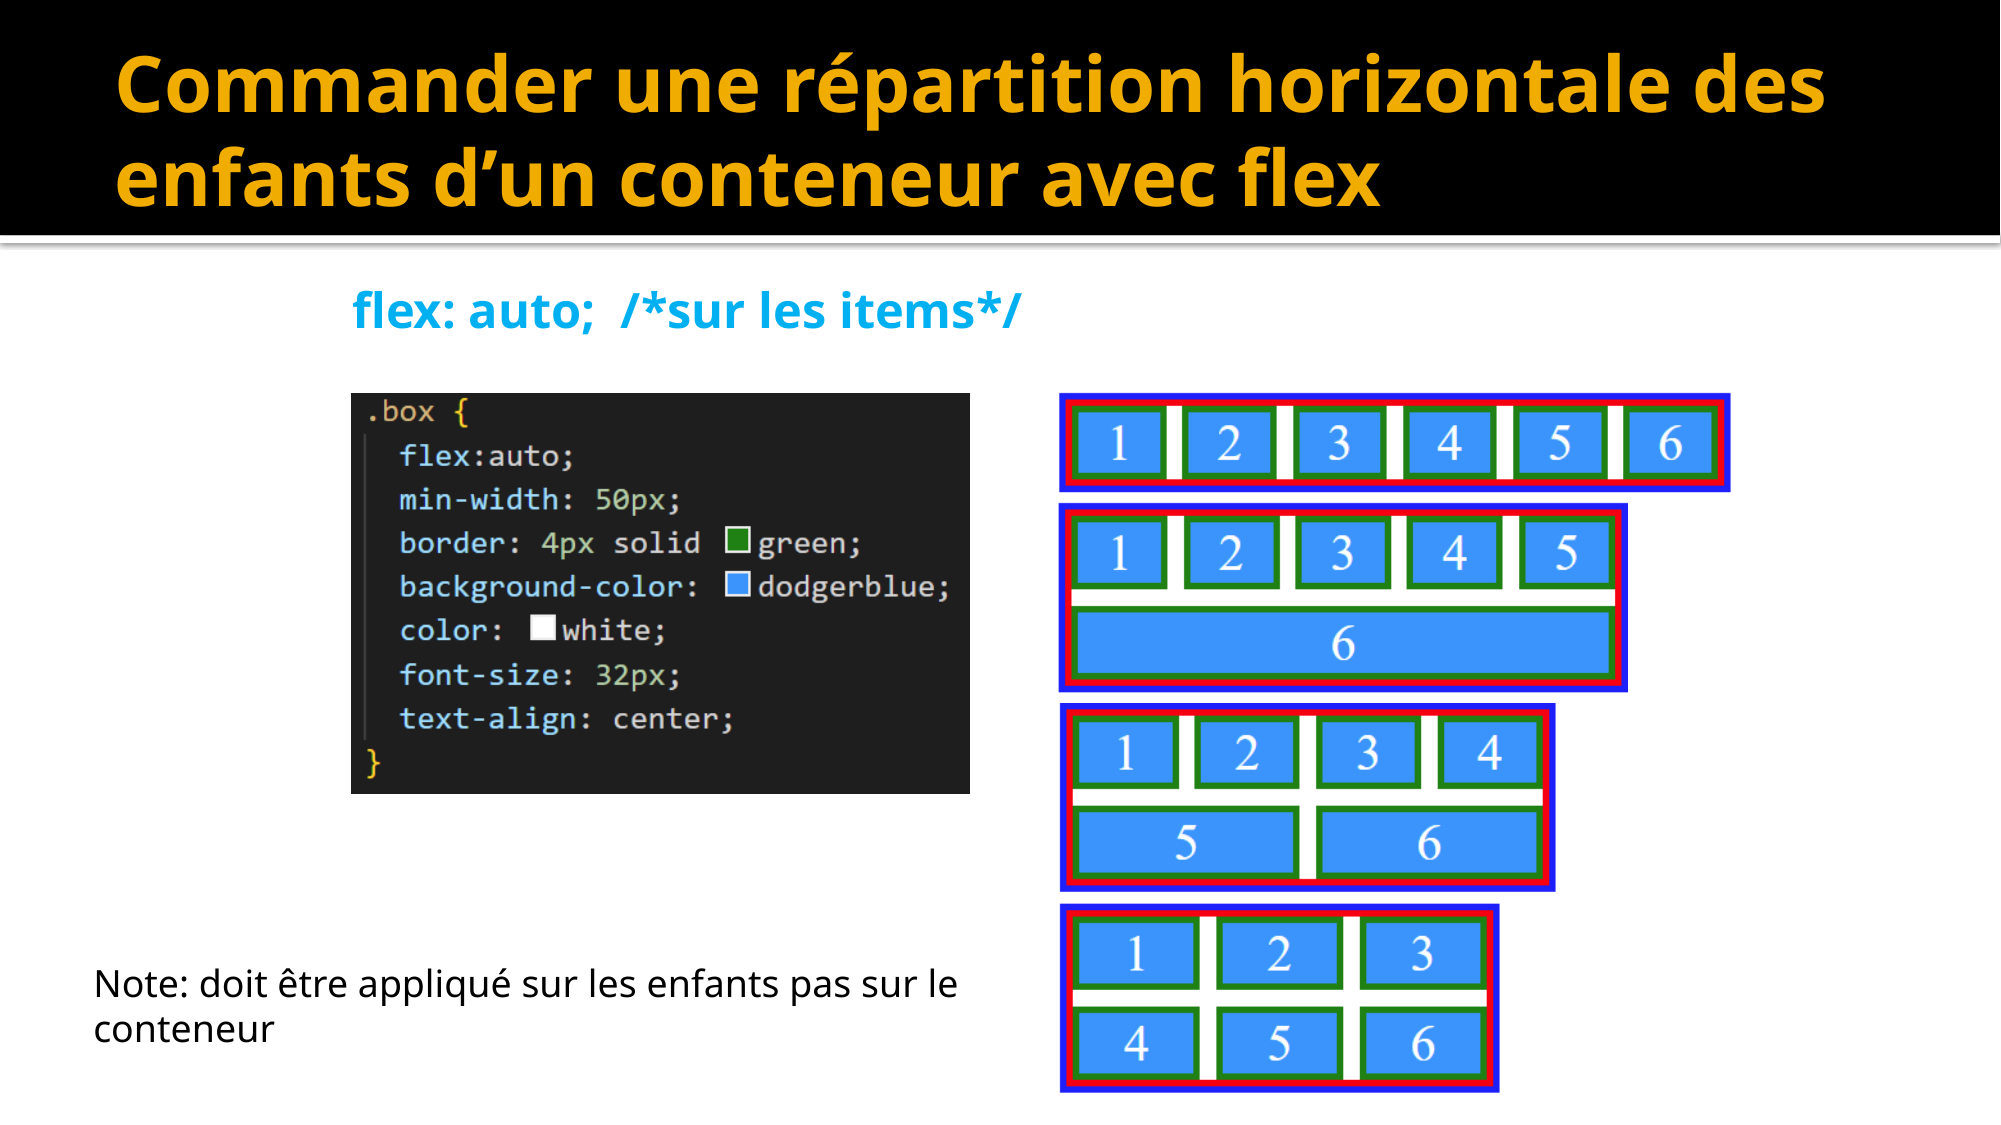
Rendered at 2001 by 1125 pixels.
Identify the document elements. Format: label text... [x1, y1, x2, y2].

picture [1055, 703, 1557, 1098]
picture [351, 393, 970, 794]
text_box Note: doit être appliqué sur les enfants pas sur le conteneur [78, 952, 1049, 1058]
picture [1053, 388, 1732, 695]
text_box flex: auto; /*sur les items*/ [337, 271, 1749, 346]
title Commander une répartition horizontale des enfants d’un conteneur avec flex [99, 25, 1900, 231]
